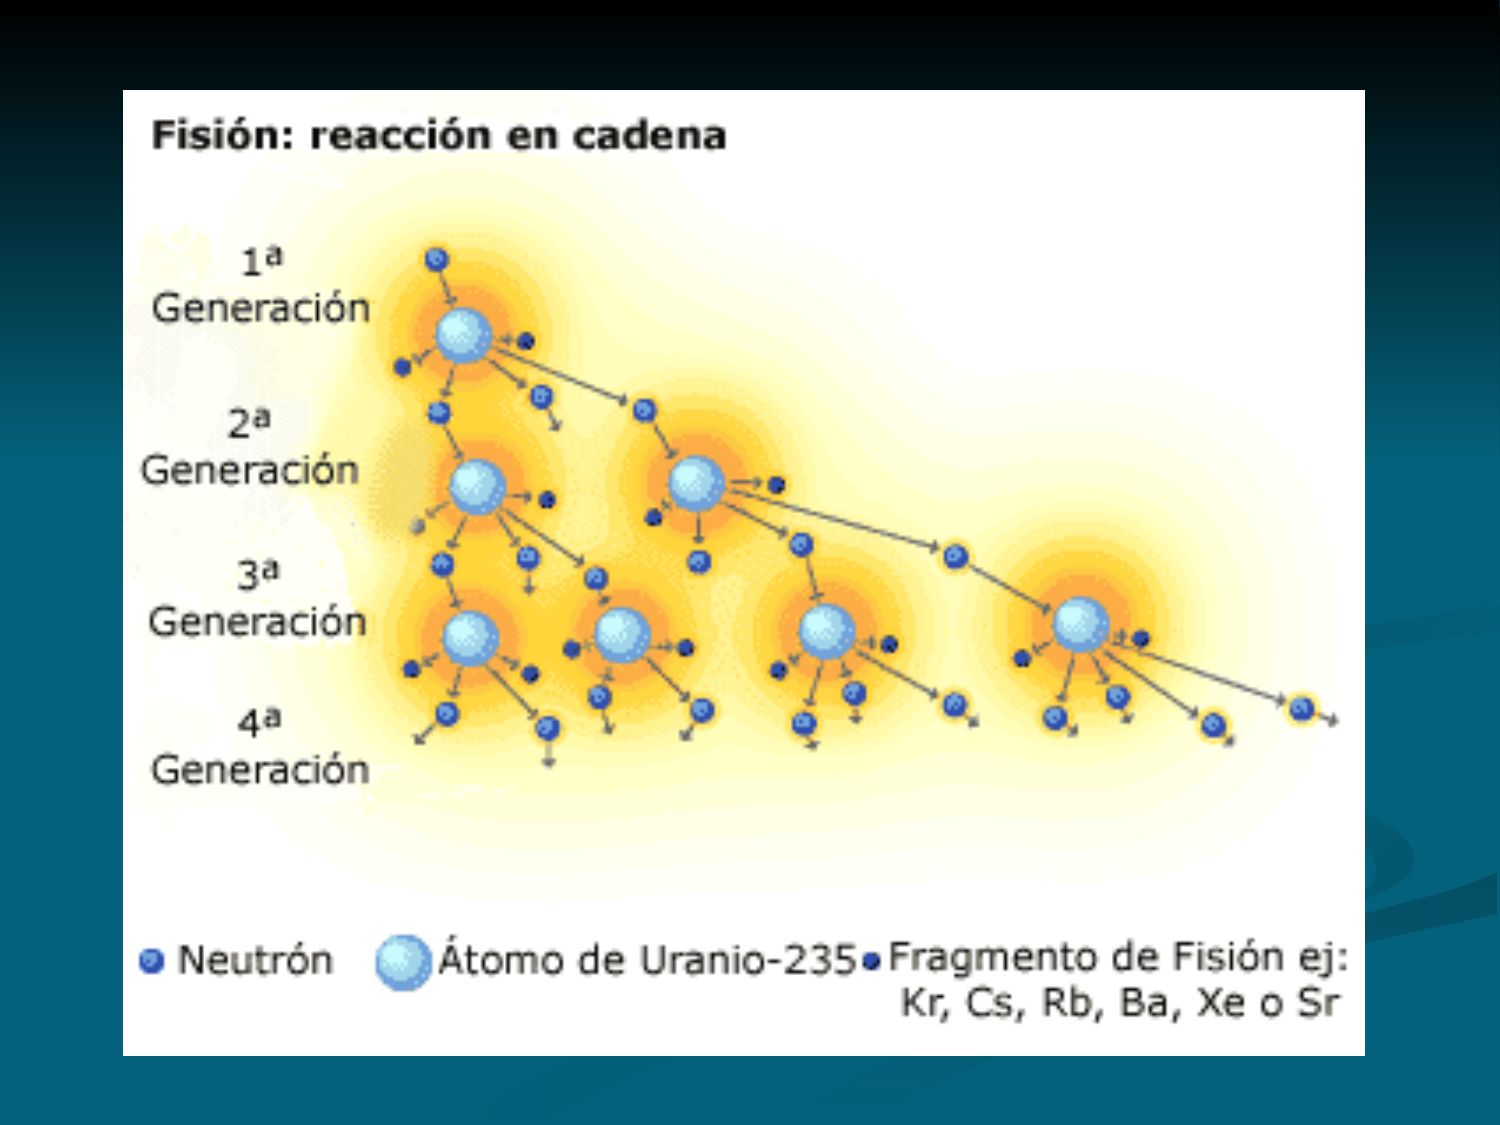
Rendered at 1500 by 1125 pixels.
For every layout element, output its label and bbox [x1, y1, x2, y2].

picture [123, 89, 1365, 1055]
